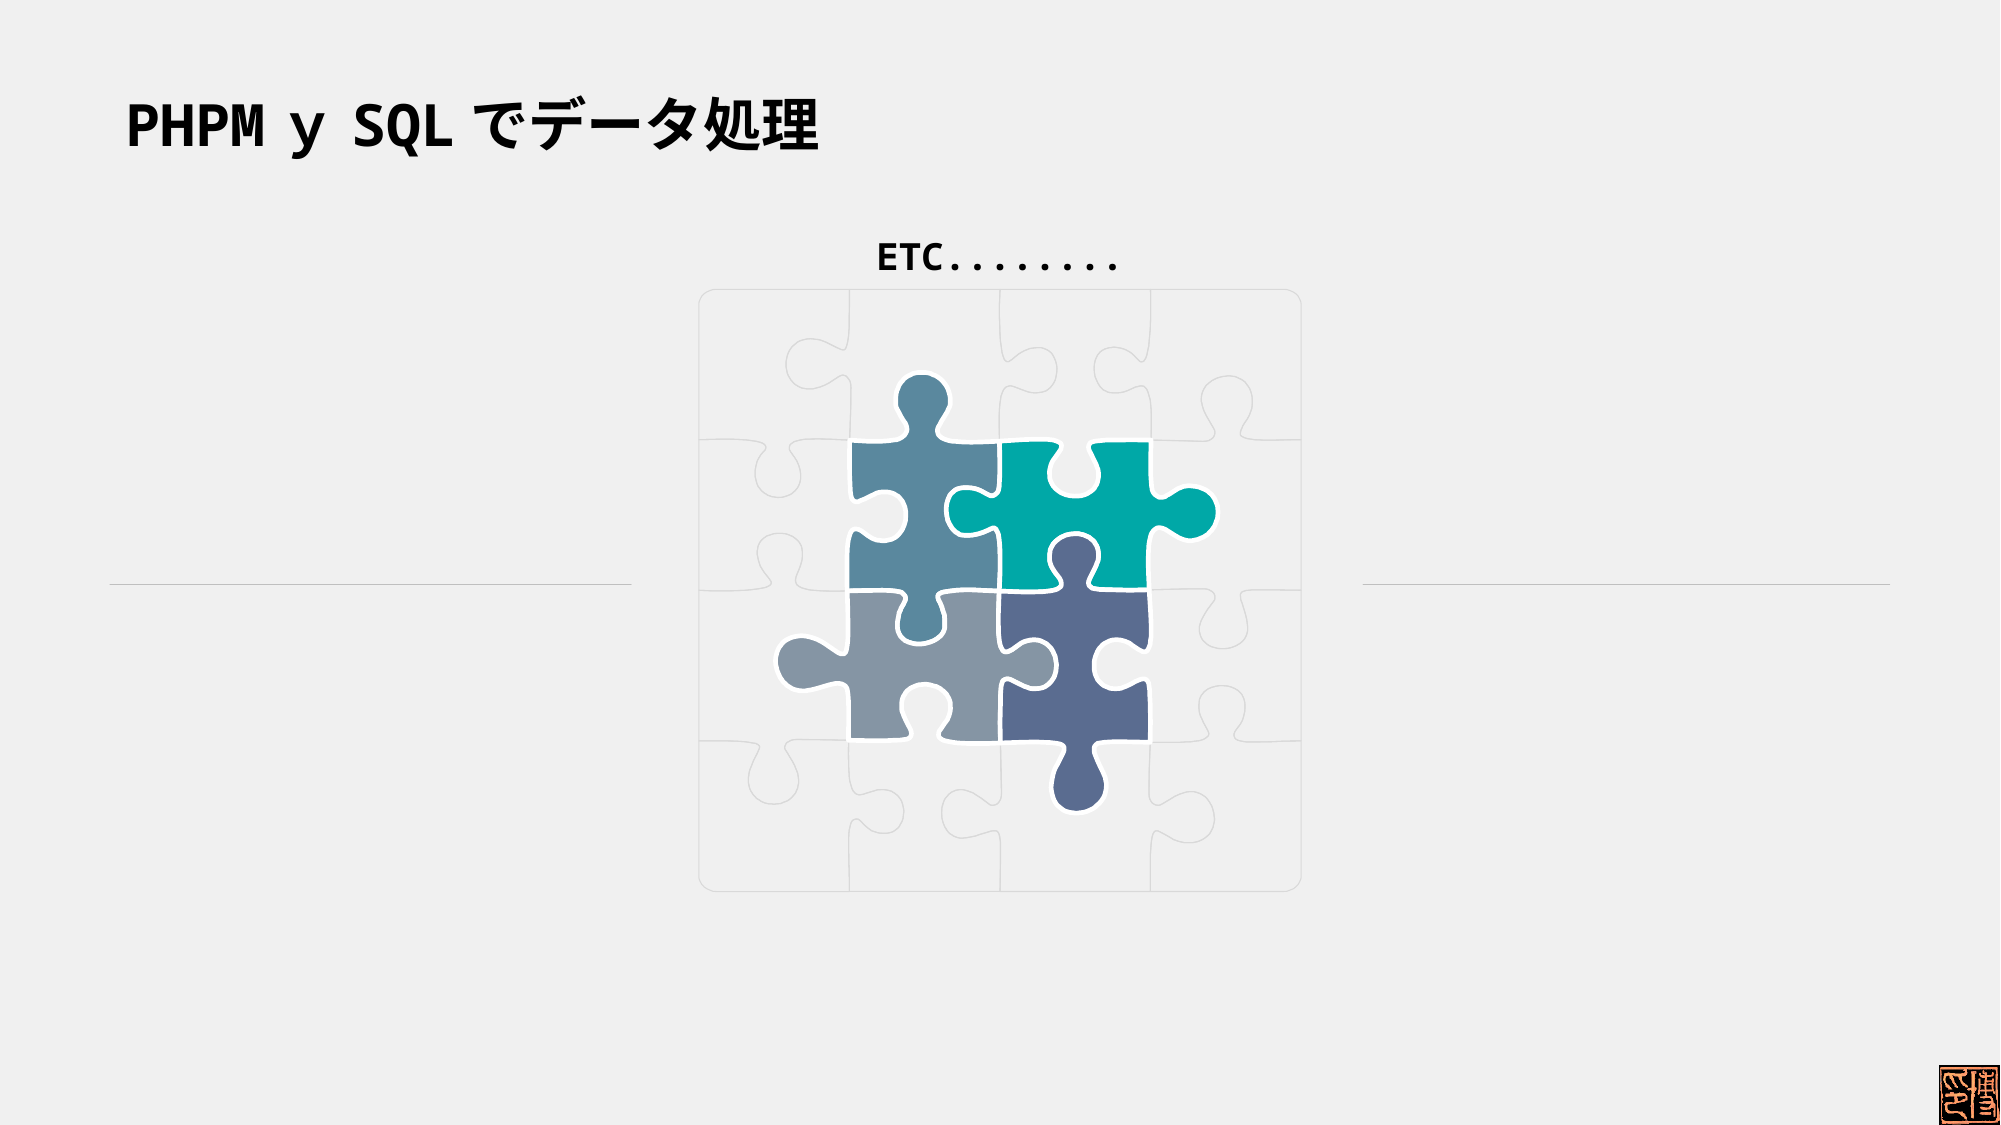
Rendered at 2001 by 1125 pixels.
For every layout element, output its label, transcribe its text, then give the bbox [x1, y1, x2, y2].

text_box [109, 289, 1890, 892]
title PHPMｙSQLでデータ処理 [109, 0, 1890, 167]
picture [1939, 1065, 2000, 1125]
text_box ETC........ [727, 221, 1273, 286]
